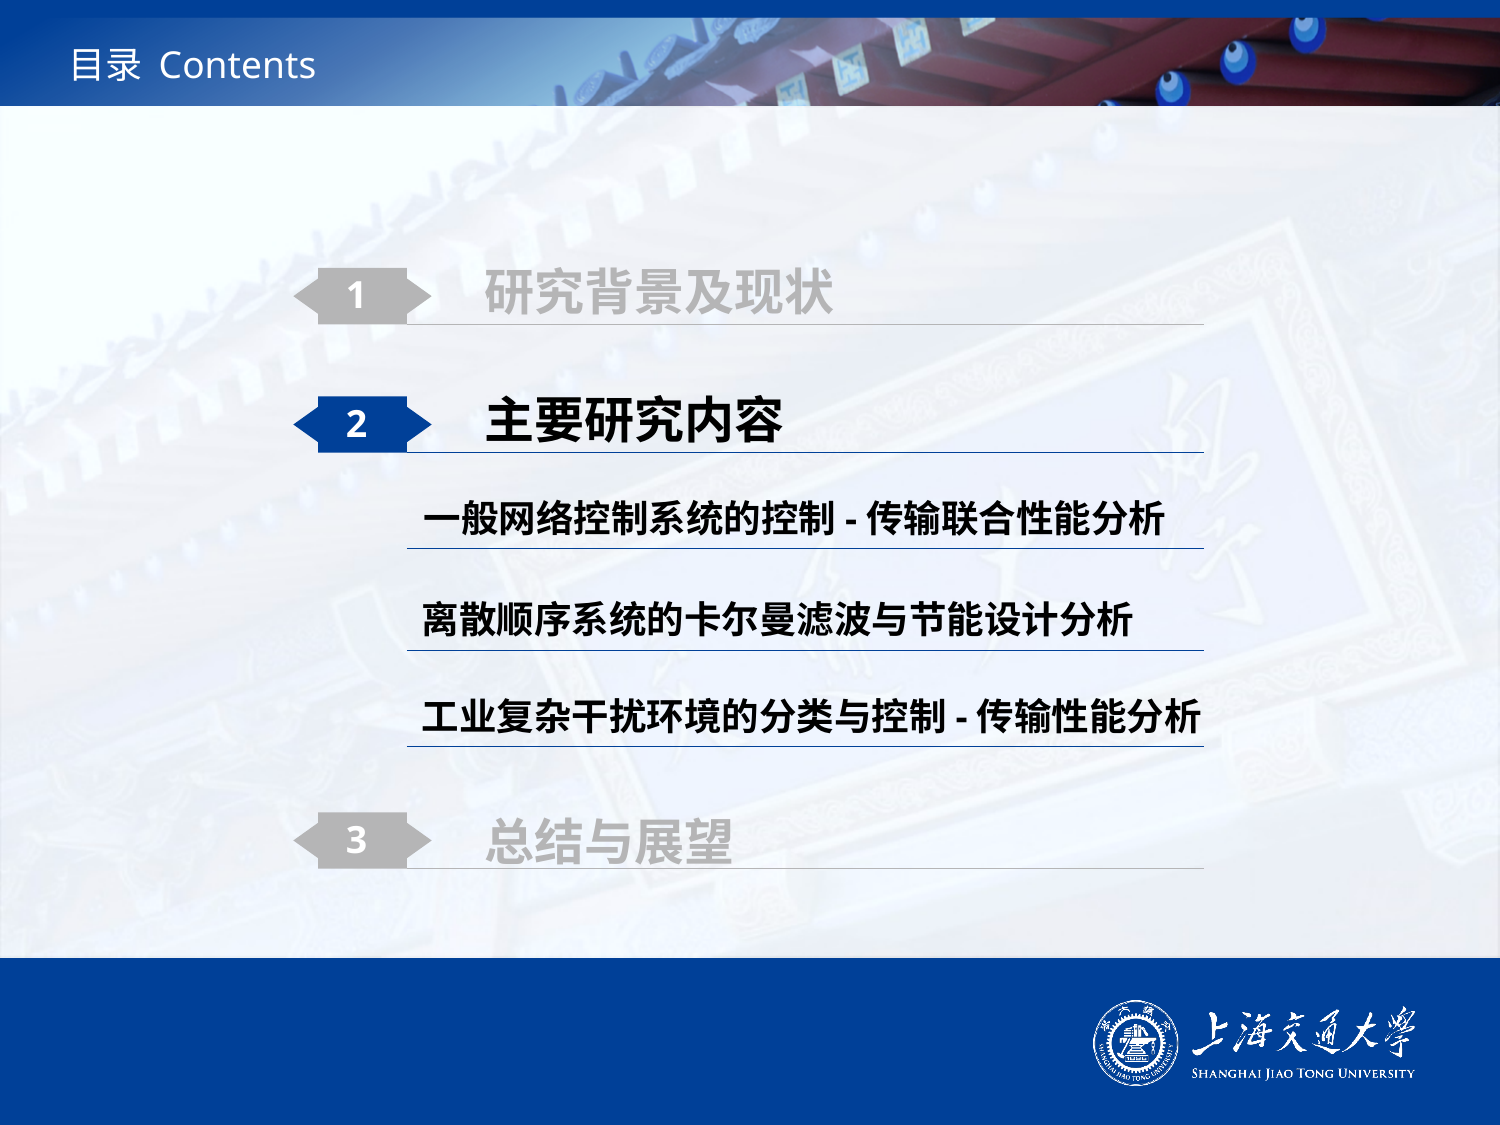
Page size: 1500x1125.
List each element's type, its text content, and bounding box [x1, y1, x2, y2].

text_box 总结与展望 [469, 869, 1106, 878]
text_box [293, 257, 432, 331]
text_box 工业复杂干扰环境的分类与控制-传输性能分析 [406, 685, 1229, 746]
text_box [293, 801, 432, 875]
title 目录 Contents [53, 38, 1116, 94]
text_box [293, 385, 432, 459]
picture [0, 18, 1500, 958]
text_box 研究背景及现状 [469, 252, 950, 324]
text_box 总结与展望 [469, 802, 1106, 868]
text_box 一般网络控制系统的控制-传输联合性能分析 [408, 487, 1205, 548]
picture [1093, 1000, 1415, 1086]
text_box 主要研究内容 [469, 381, 1030, 452]
text_box 离散顺序系统的卡尔曼滤波与节能设计分析 [406, 588, 1190, 649]
